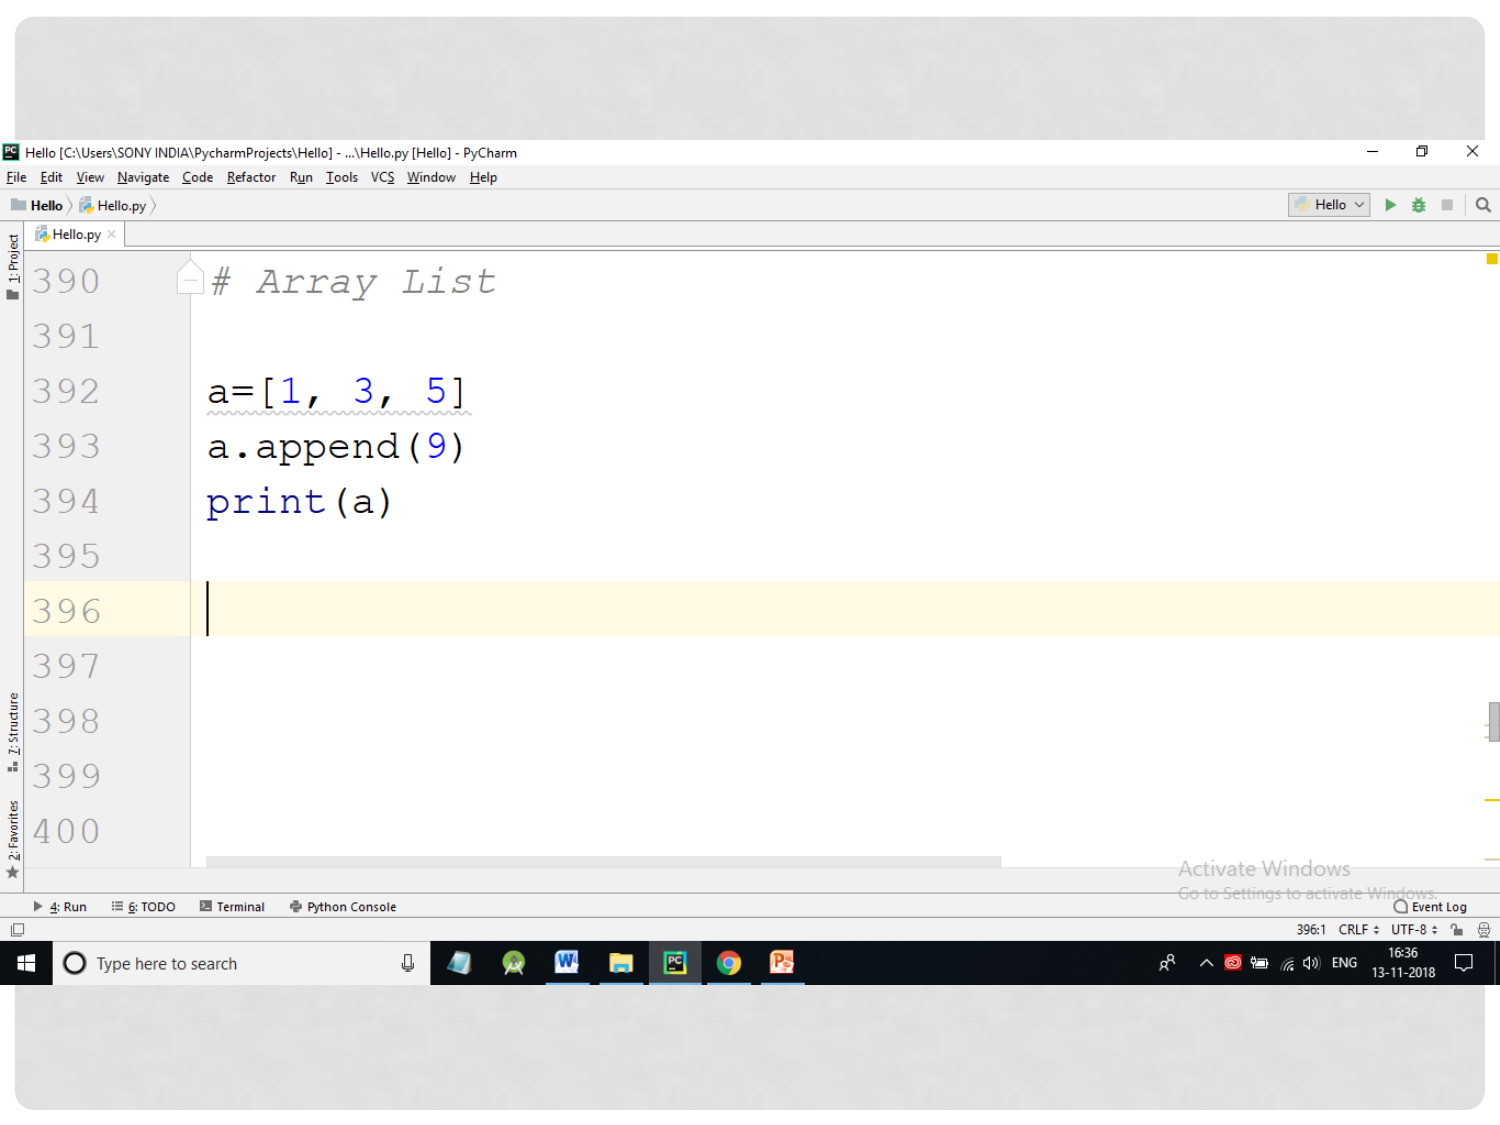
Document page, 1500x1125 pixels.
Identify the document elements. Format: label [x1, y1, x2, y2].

picture [0, 140, 1500, 985]
